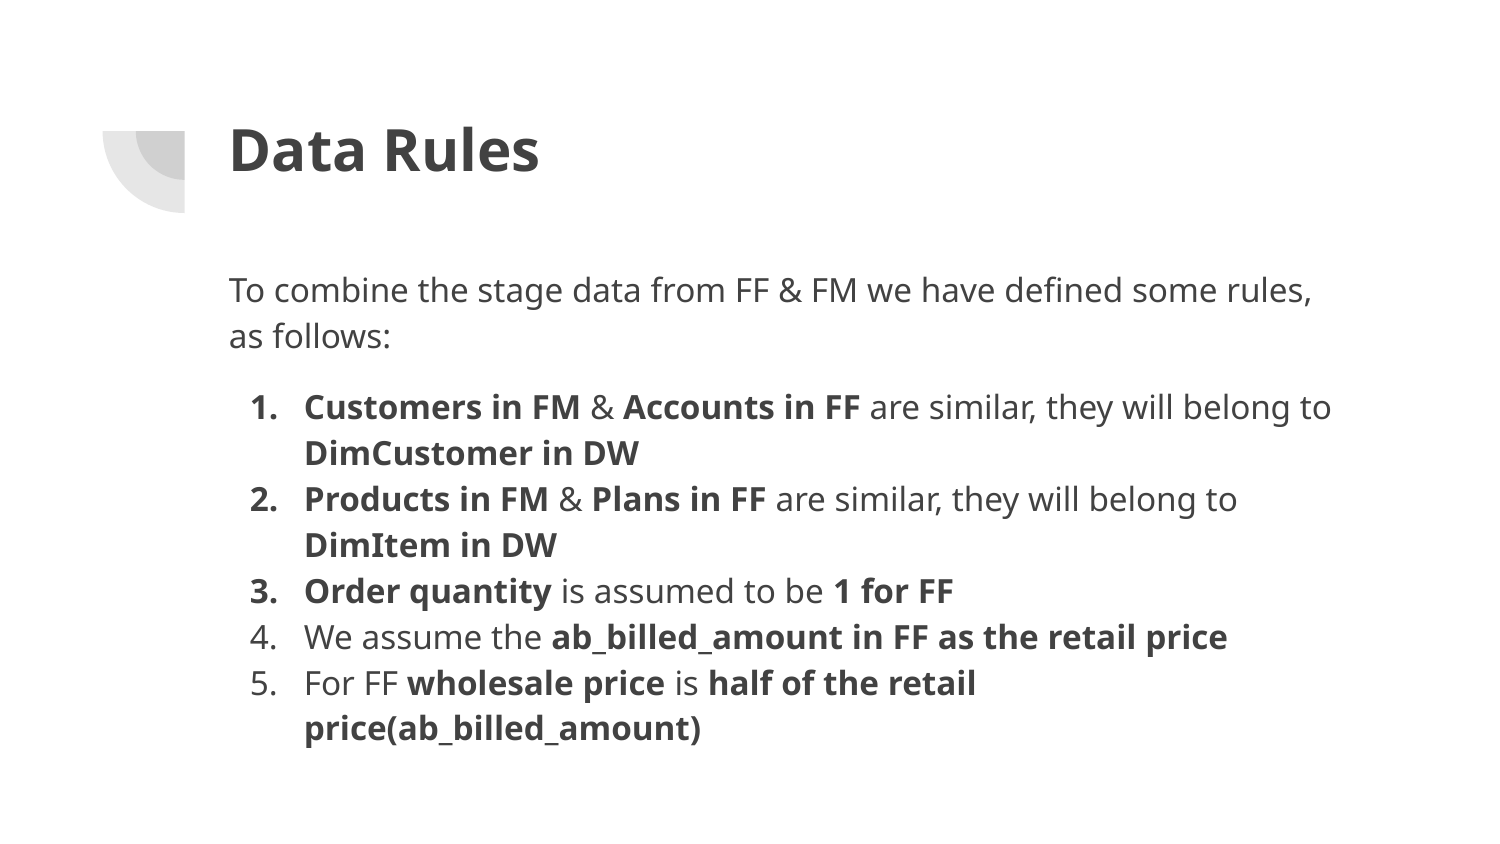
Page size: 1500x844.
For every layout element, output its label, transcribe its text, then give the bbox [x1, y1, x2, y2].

list To combine the stage data from FF & FM we have defined some rules, as follows: Customers in FM & Accounts in FF are similar, they will belong to DimCustomer in DW Products in FM & Plans in FF are similar, they will belong to DimItem in DW Order quantity is assumed to be 1 for FF We assume the ab_billed_amount in FF as the retail price For FF wholesale price is half of the retail price(ab_billed_amount) [213, 248, 1368, 709]
title Data Rules [213, 98, 1368, 248]
